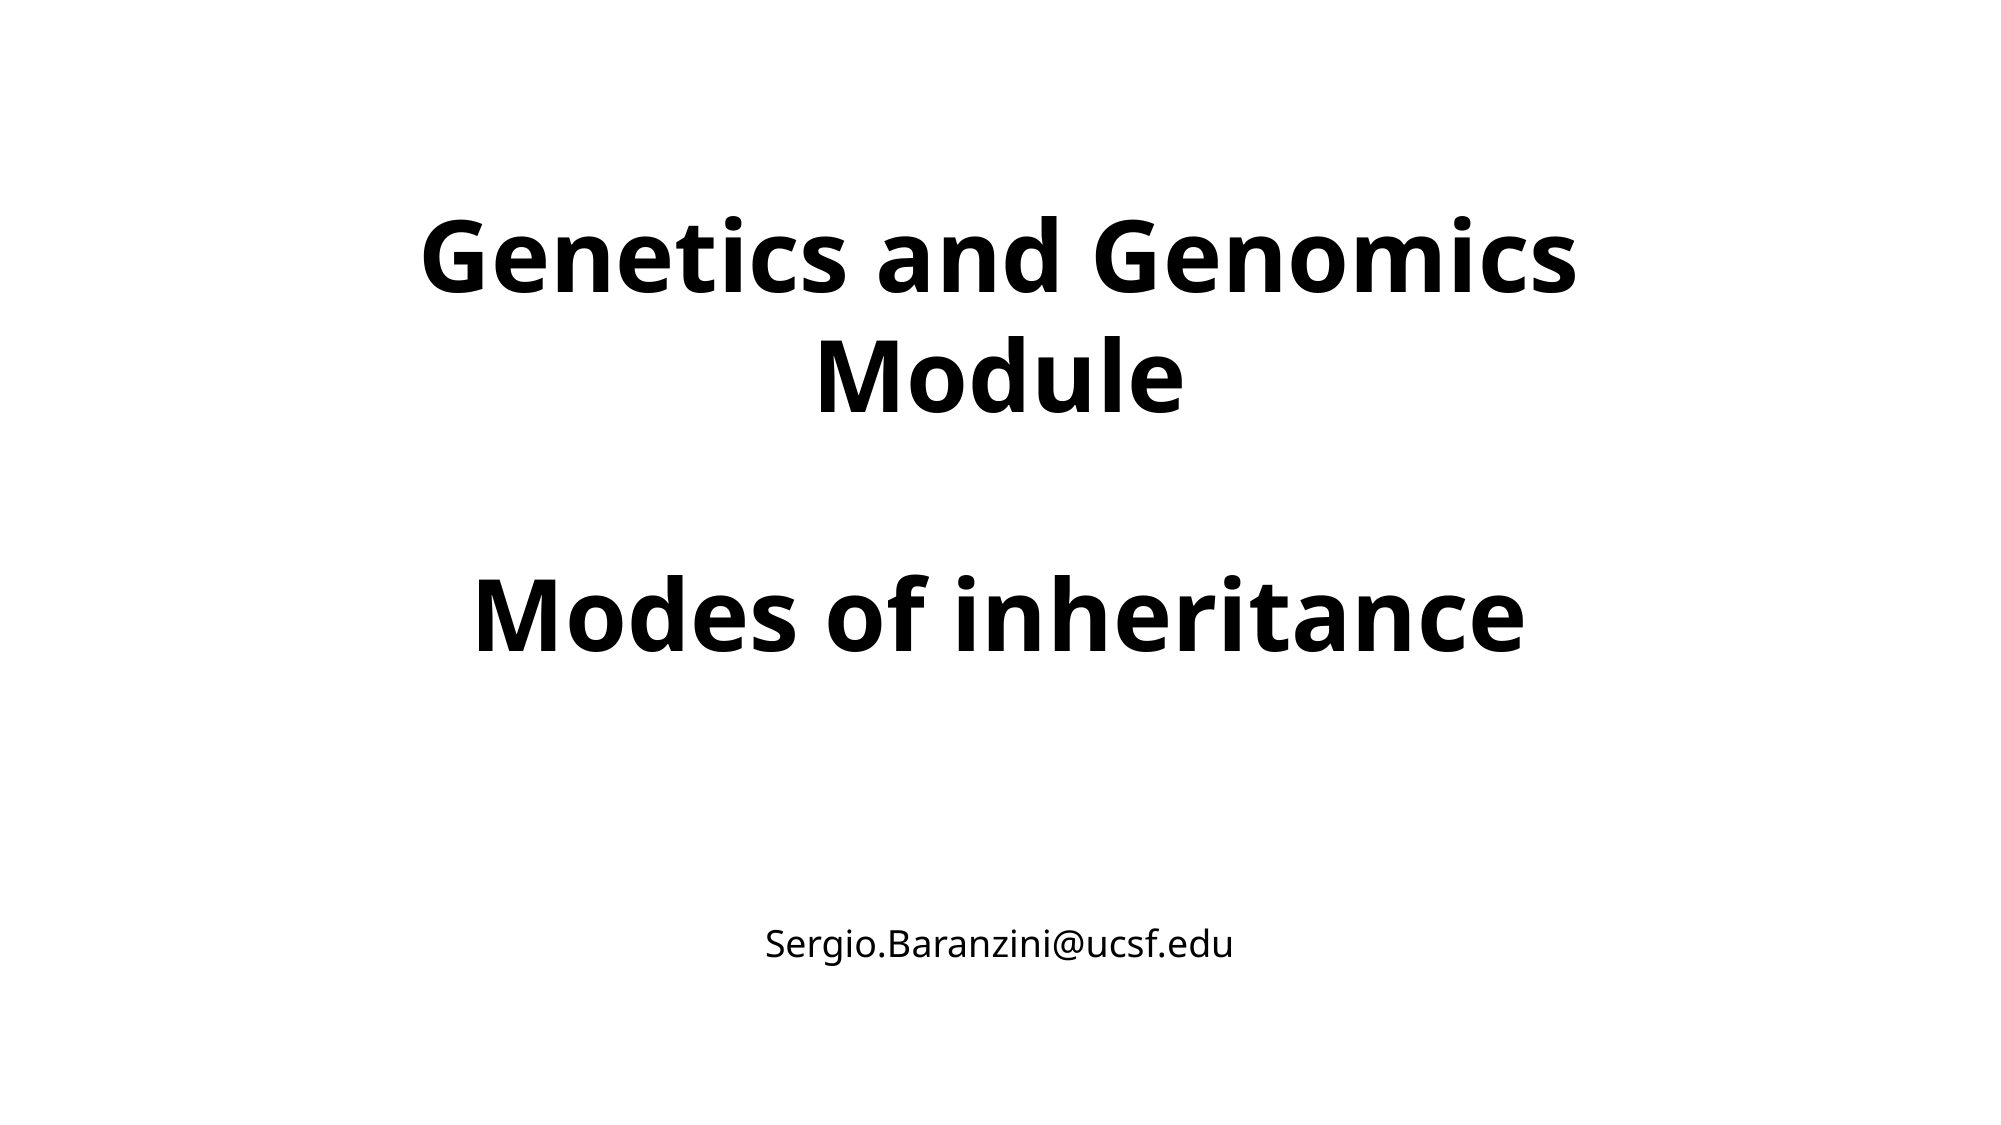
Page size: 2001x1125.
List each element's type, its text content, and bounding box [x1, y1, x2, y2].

text_box Sergio.Baranzini@ucsf.edu [750, 912, 1250, 973]
title Genetics and Genomics Module Modes of inheritance [287, 151, 1713, 713]
